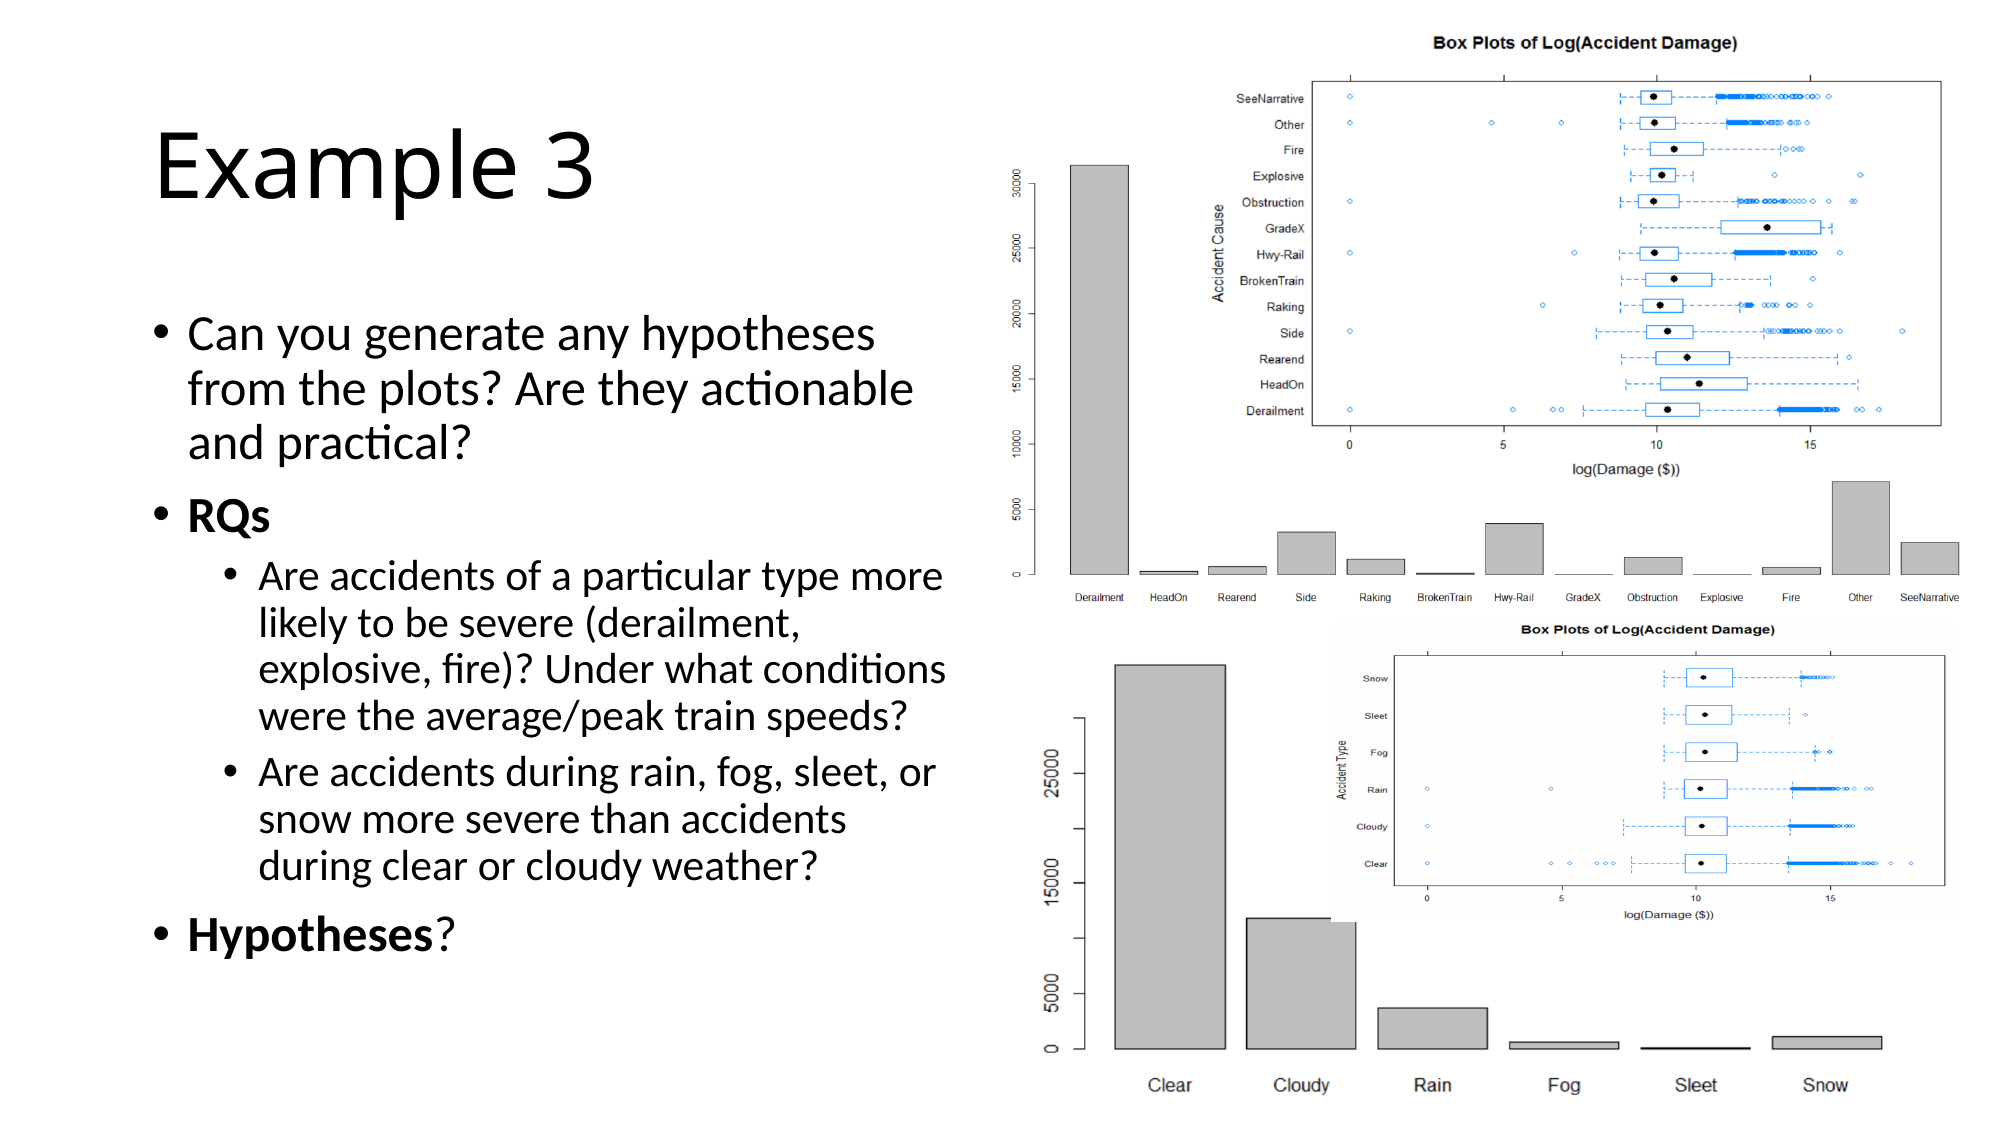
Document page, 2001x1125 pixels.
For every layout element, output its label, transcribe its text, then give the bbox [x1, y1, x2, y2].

picture [1043, 622, 1954, 1105]
list Can you generate any hypotheses from the plots? Are they actionable and practical? RQs Are accidents of a particular type more likely to be severe (derailment, explosive, fire)? Under what conditions were the average/peak train speeds? Are accidents during rain, fog, sleet, or snow more severe than accidents during clear or cloudy weather? Hypotheses? [137, 299, 970, 1014]
title Example 3 [137, 59, 1206, 278]
picture [999, 30, 1982, 611]
